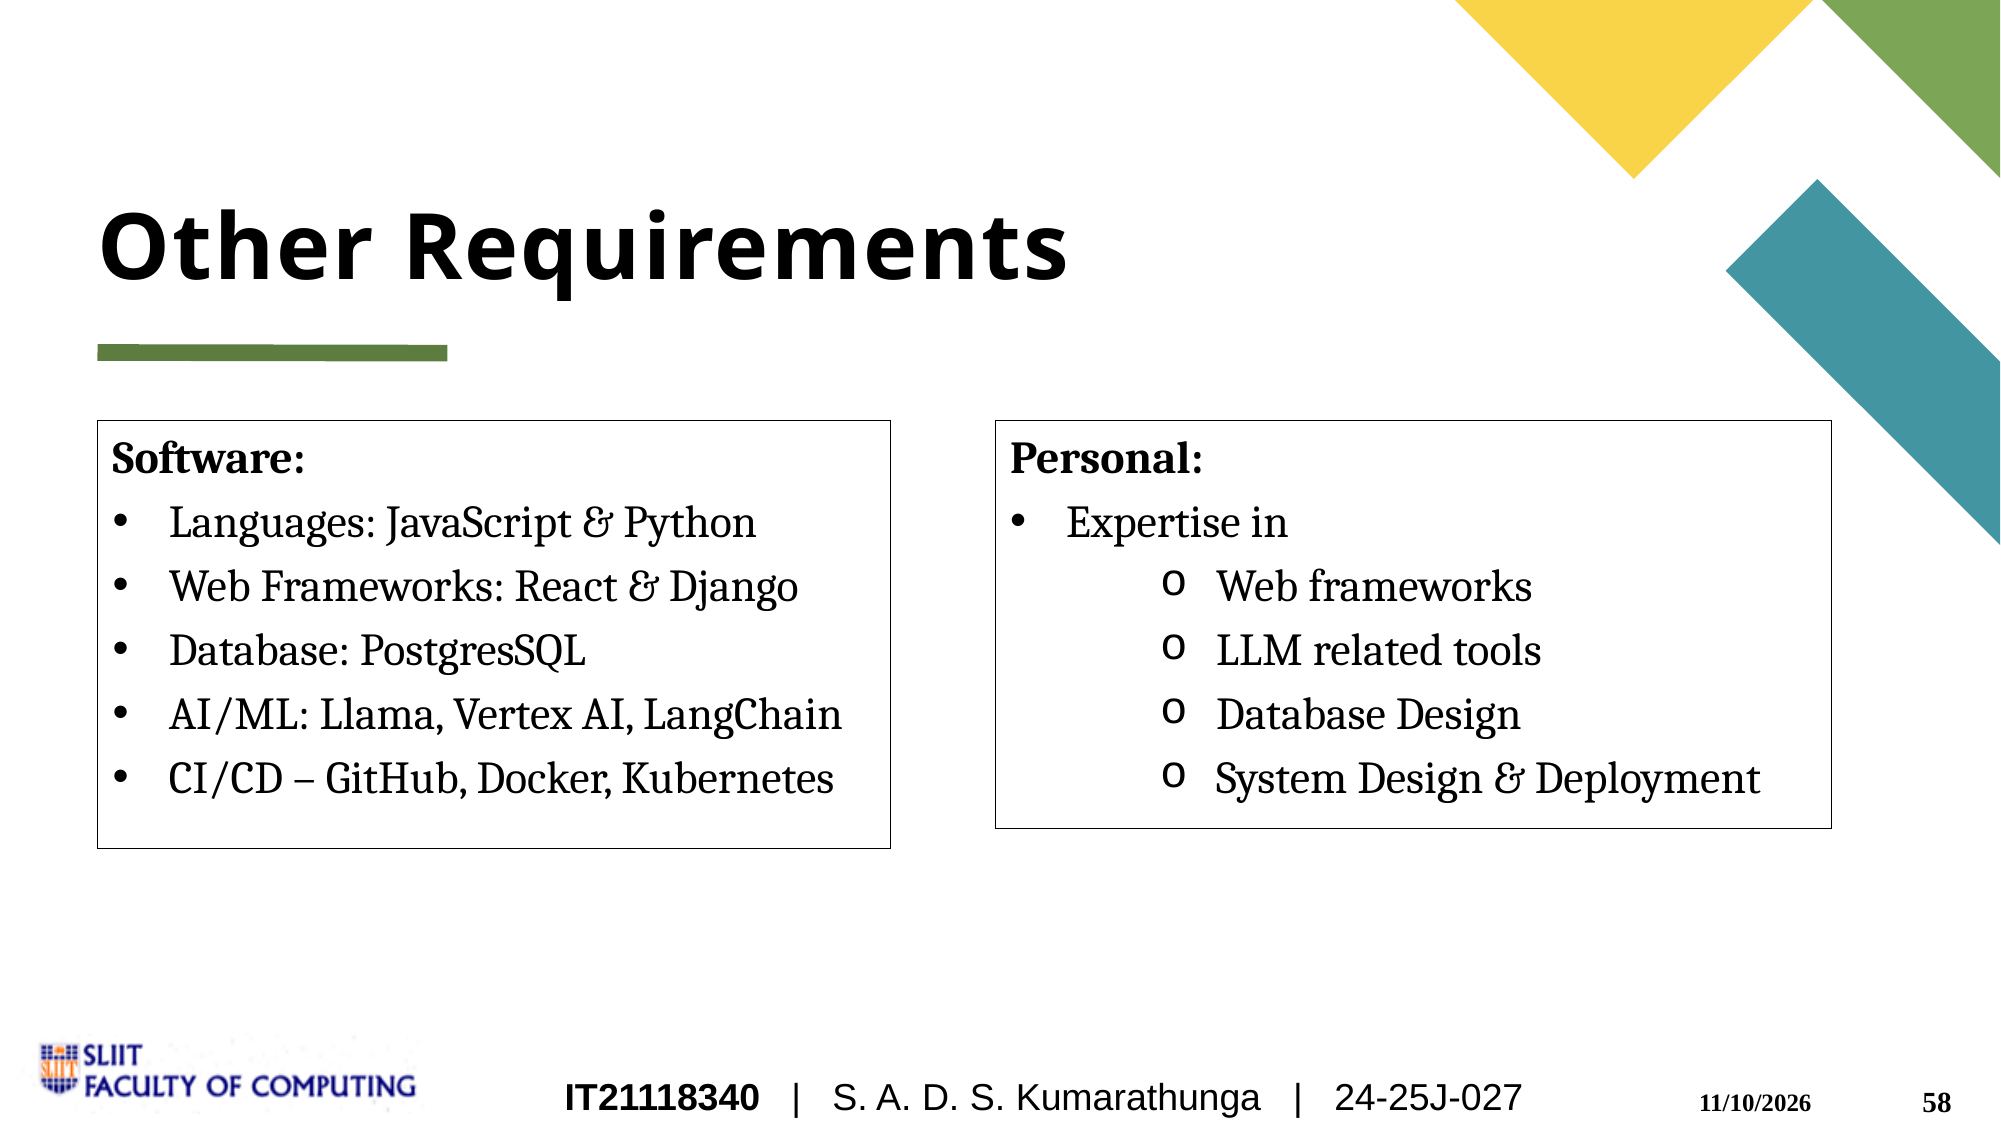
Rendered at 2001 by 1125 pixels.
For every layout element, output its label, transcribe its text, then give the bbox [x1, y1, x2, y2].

text_box Software: Languages: JavaScript & Python Web Frameworks: React & Django Database: PostgresSQL AI/ML: Llama, Vertex AI, LangChain CI/CD – GitHub, Docker, Kubernetes [97, 420, 891, 849]
text_box 3/18/2025 [1684, 1079, 1900, 1120]
text_box Personal: Expertise in Web frameworks LLM related tools Database Design System Design & Deployment [995, 420, 1832, 829]
title Other Requirements [97, 32, 1898, 297]
picture [17, 1024, 428, 1114]
text_box IT21118340 | S. A. D. S. Kumarathunga | 24-25J-027 [484, 1064, 1604, 1125]
text_box 58 [1907, 1076, 1994, 1117]
